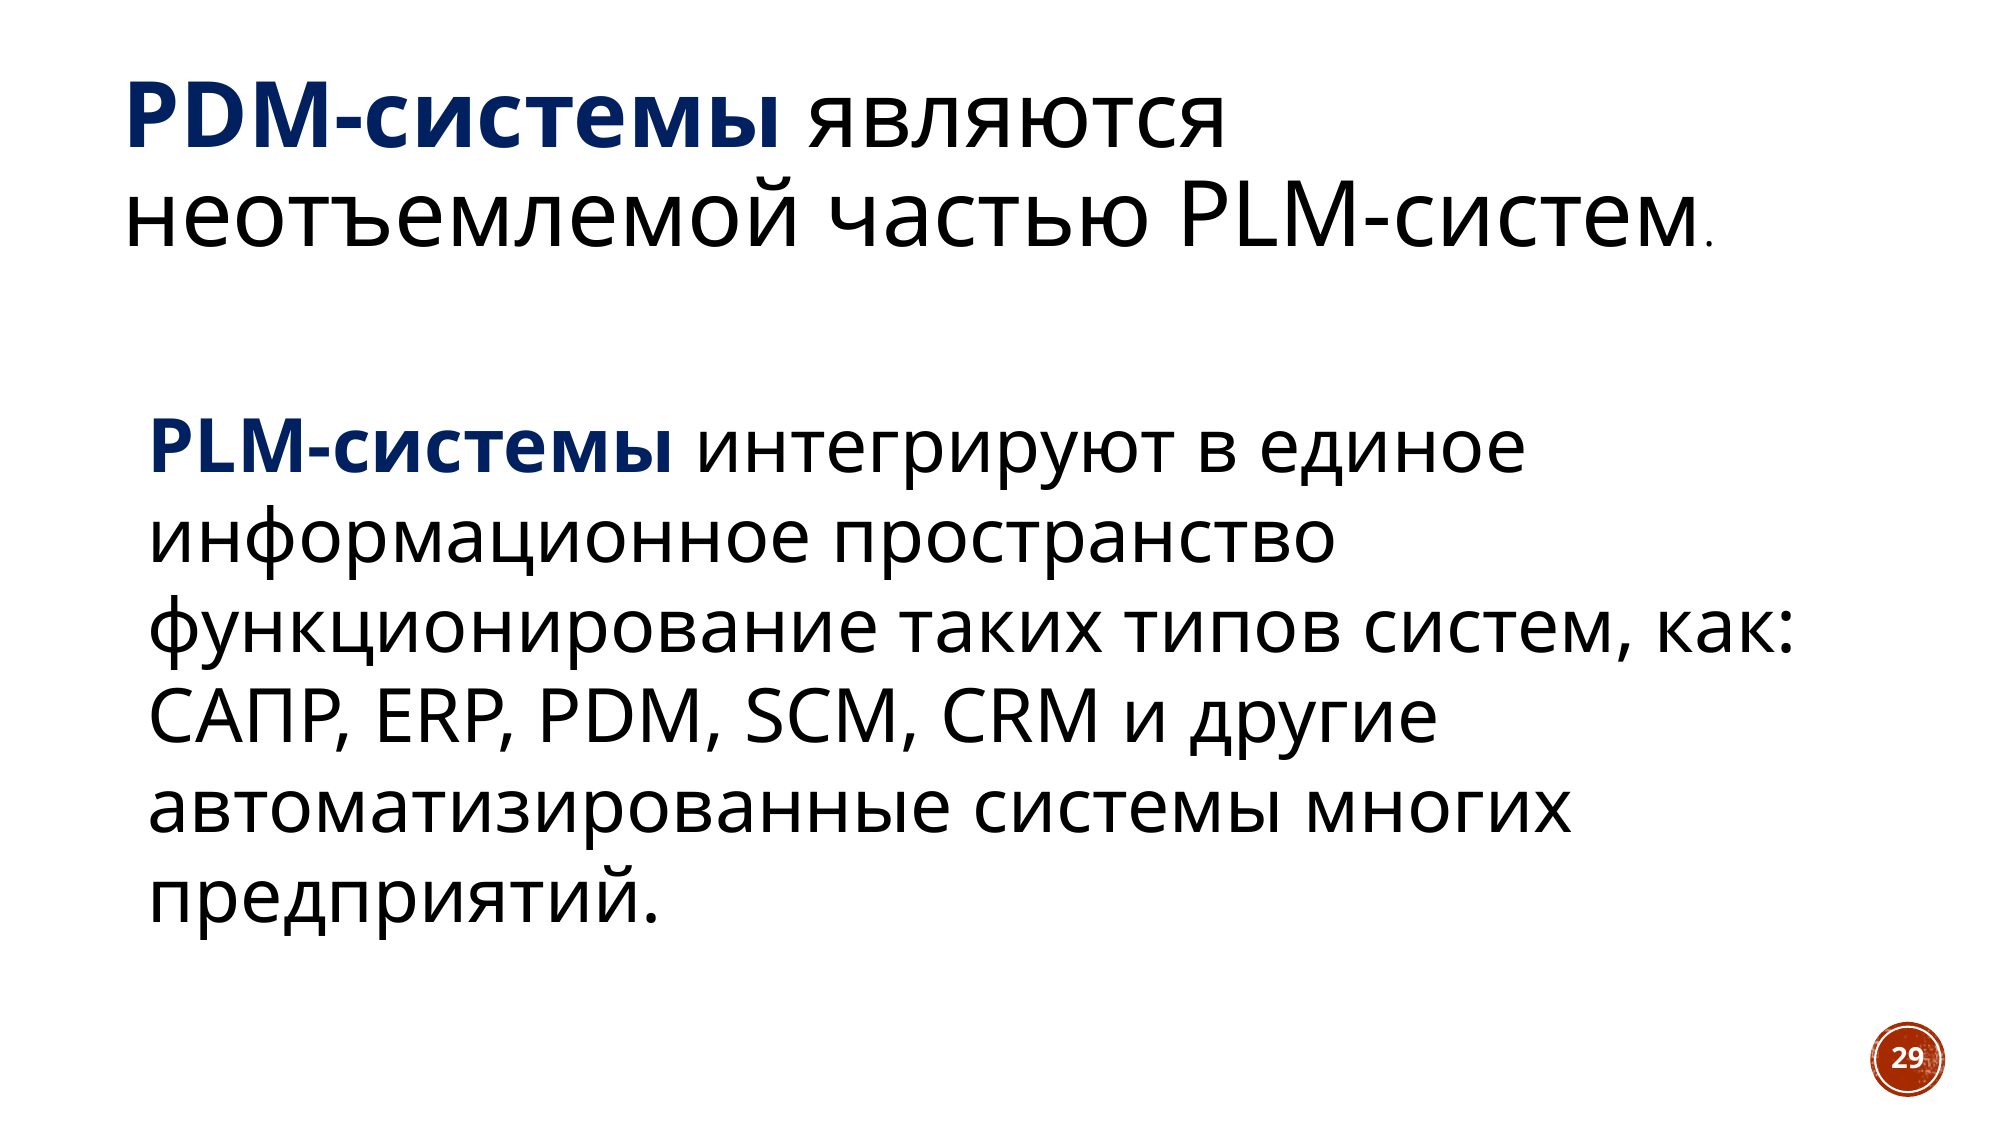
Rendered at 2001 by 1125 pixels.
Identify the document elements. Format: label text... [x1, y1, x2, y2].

text_box PLM-системы интегрируют в единое информационное пространство функционирование таких типов систем, как: САПР, ERP, PDM, SCM, CRM и другие автоматизированные системы многих предприятий. [133, 390, 1912, 945]
list PDM-системы являются неотъемлемой частью PLM-систем. [107, 60, 1758, 315]
slide_number 29 [1855, 1028, 1961, 1089]
